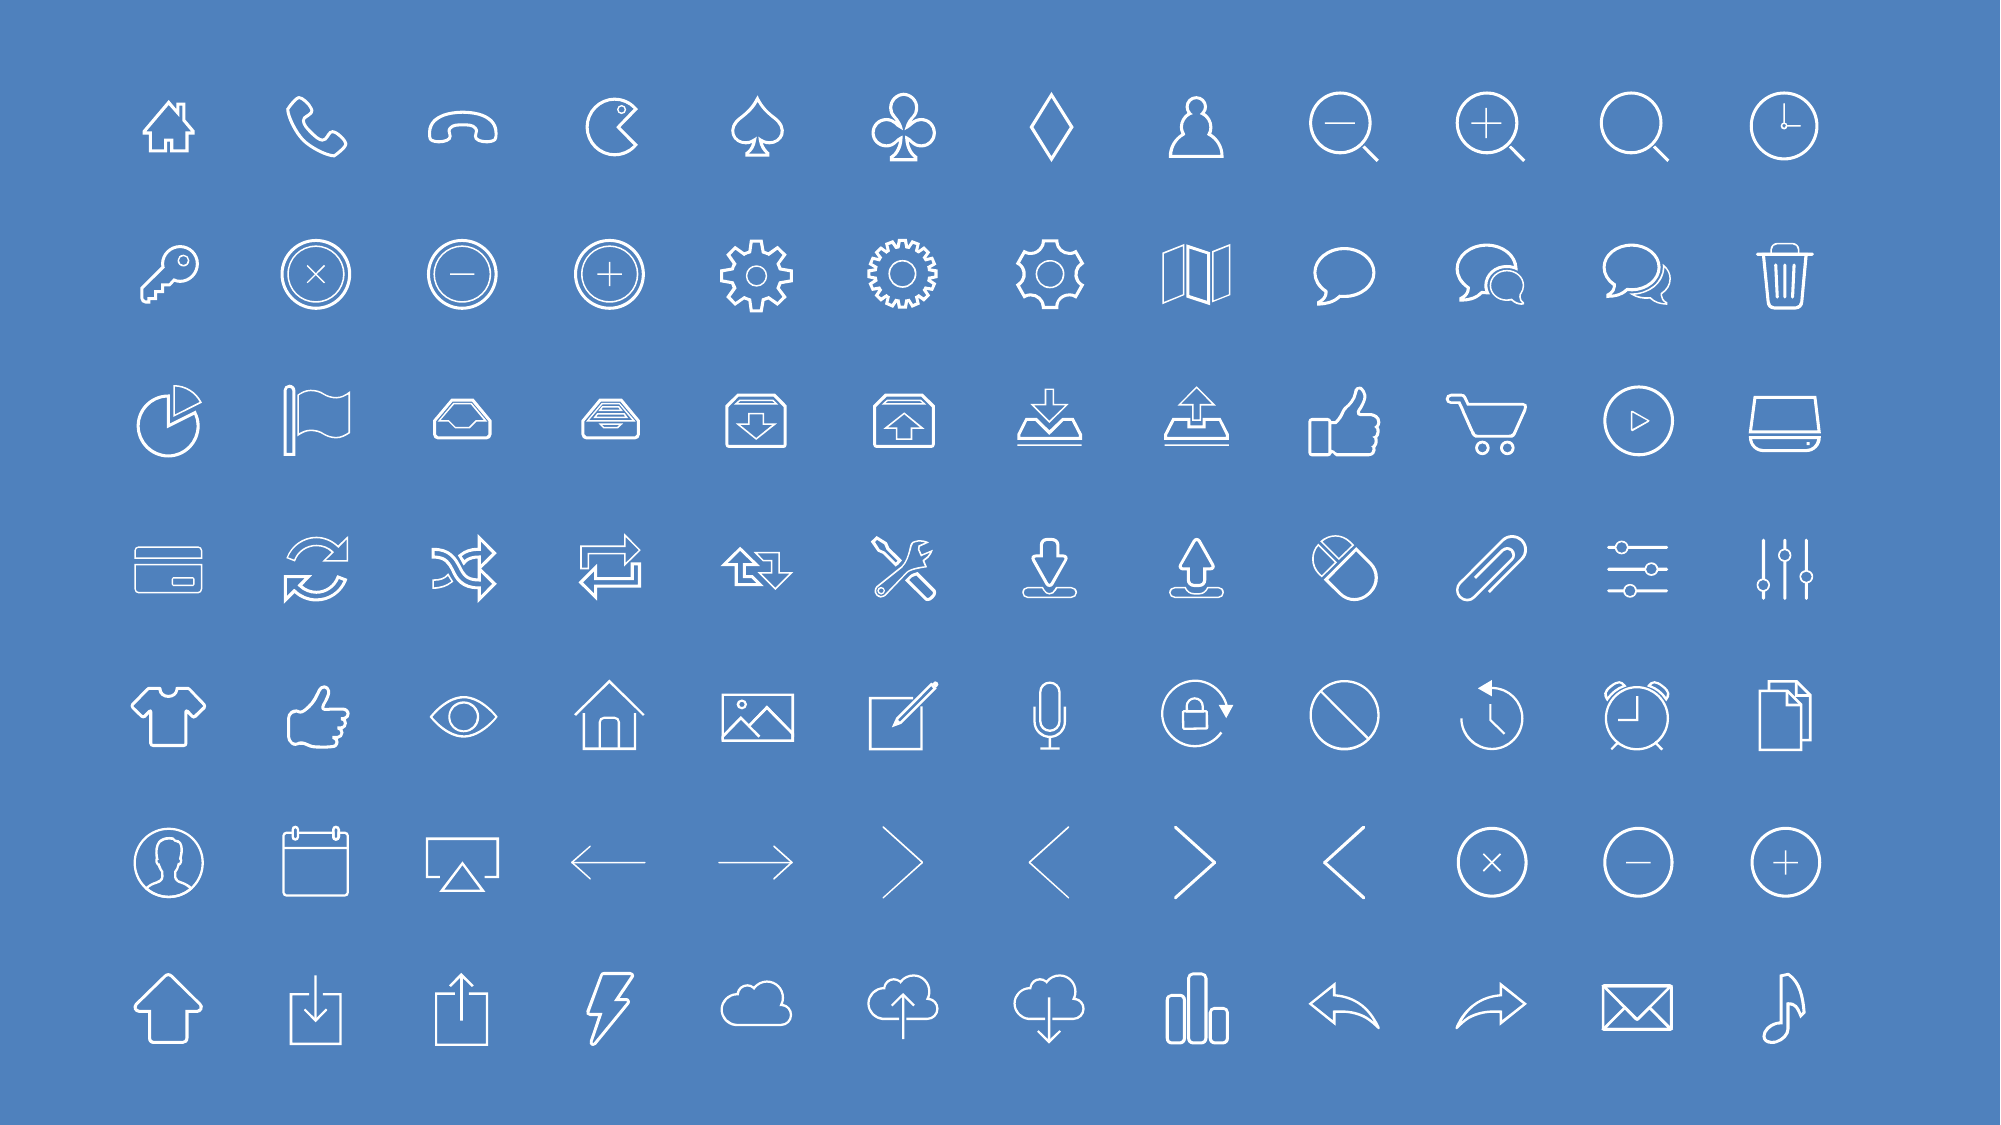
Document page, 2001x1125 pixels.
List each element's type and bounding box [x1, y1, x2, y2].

text_box [46, 91, 1909, 1125]
